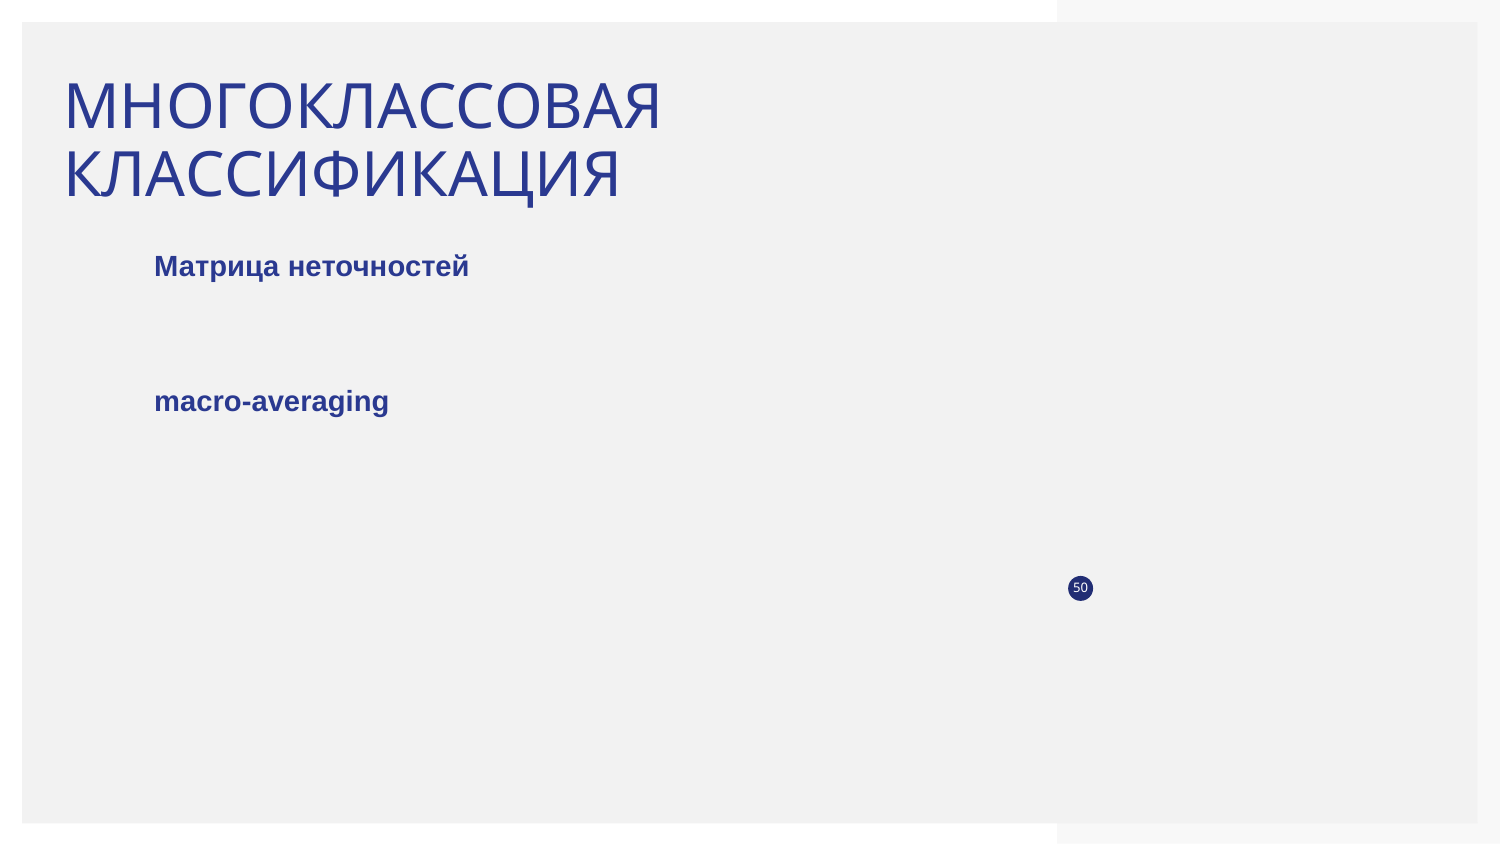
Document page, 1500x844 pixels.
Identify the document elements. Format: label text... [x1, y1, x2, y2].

slide_number ‹#› [1068, 575, 1094, 601]
text_box Матрица неточностей [142, 241, 1090, 288]
text_box macro-averaging [142, 376, 425, 423]
title МНОГОКЛАССОВАЯ КЛАССИФИКАЦИЯ [63, 74, 761, 109]
